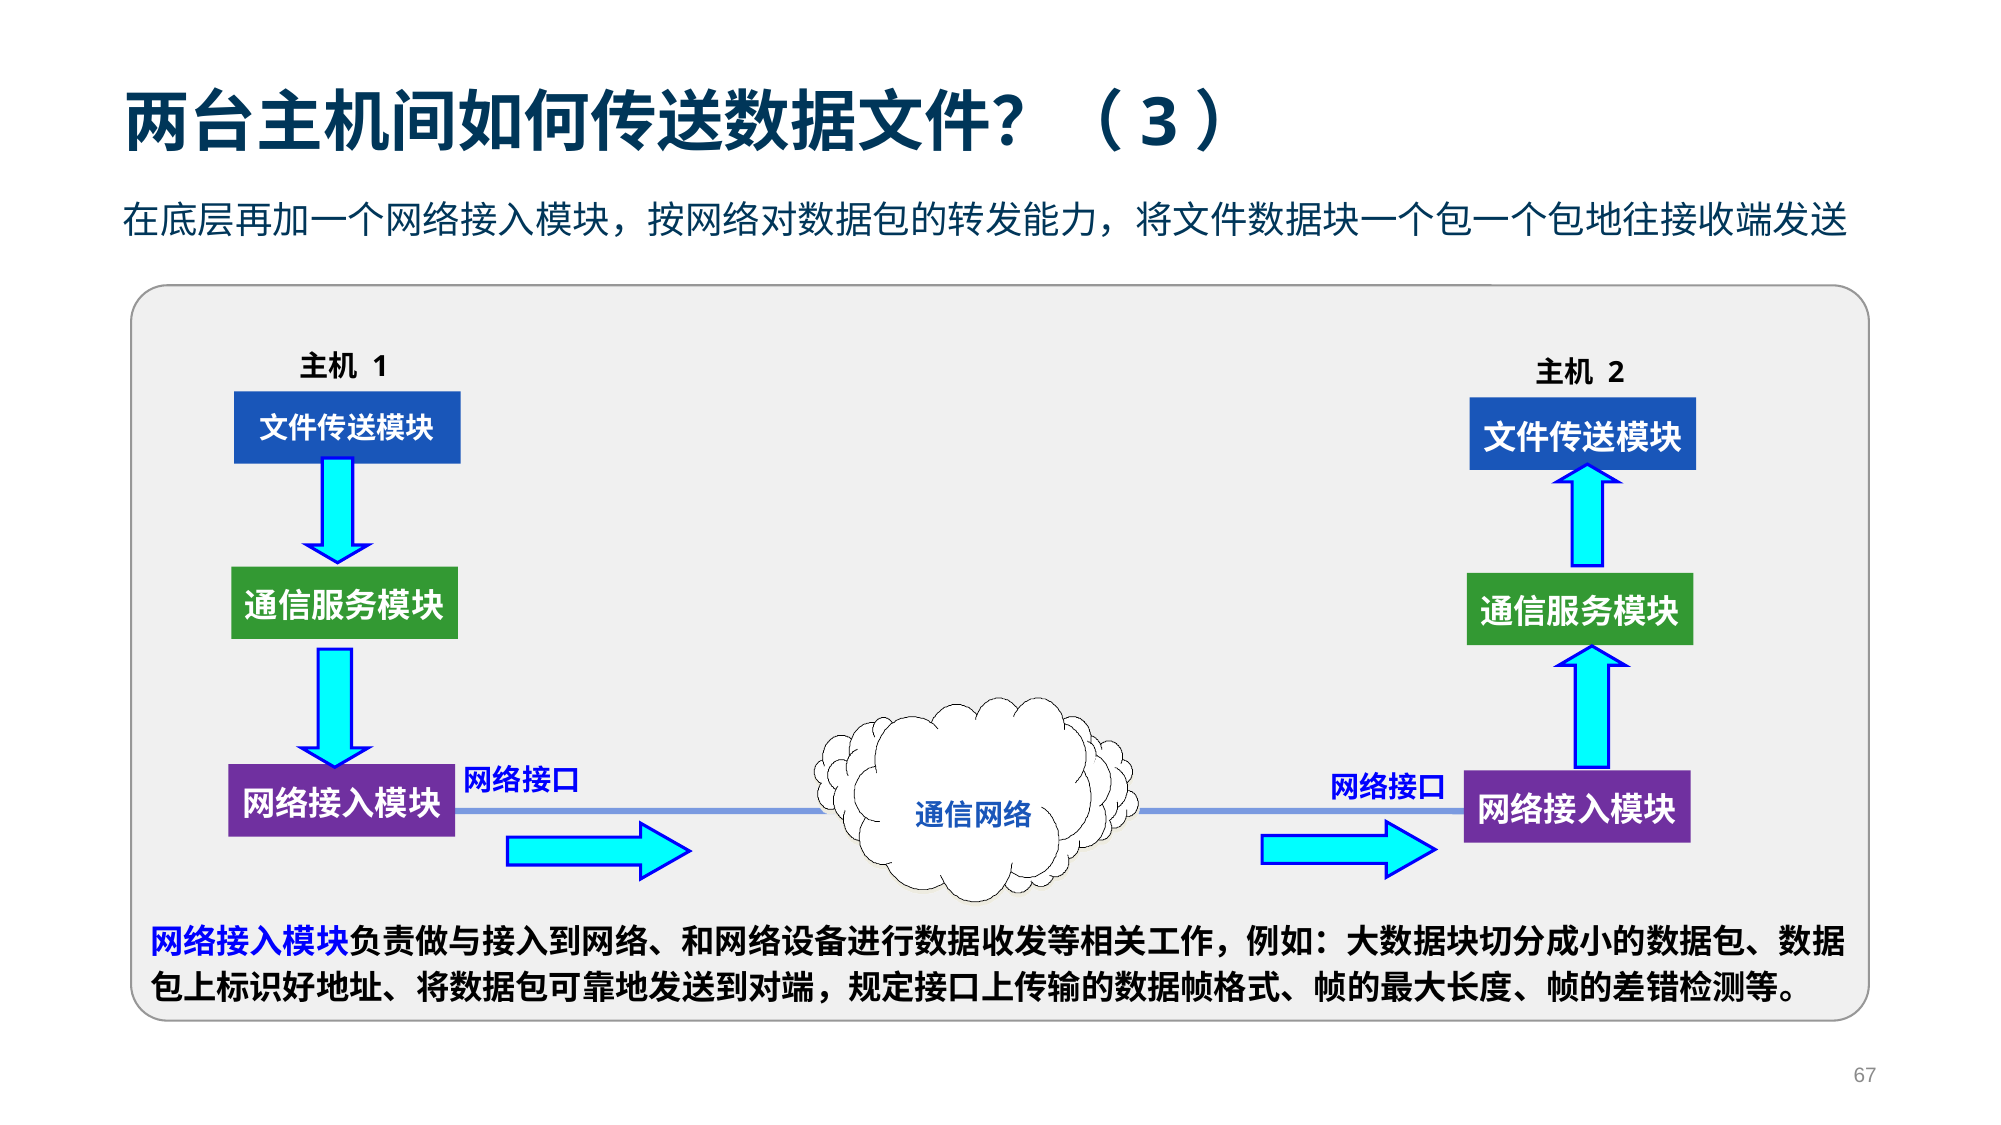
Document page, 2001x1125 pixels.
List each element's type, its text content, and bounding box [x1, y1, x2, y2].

text_box [307, 458, 369, 563]
text_box [234, 391, 461, 464]
text_box [1589, 464, 1697, 470]
text_box 网络接入模块负责做与接入到网络、和网络设备进行数据收发等相关工作，例如：大数据块切分成小的数据包、数据包上标识好地址、将数据包可靠地发送到对端，规定接口上传输的数据帧格式、帧的最大长度、帧的差错检测等。 [135, 906, 1873, 1014]
text_box 在底层再加一个网络接入模块，按网络对数据包的转发能力，将文件数据块一个包一个包地往接收端发送 [108, 188, 1872, 249]
text_box [301, 649, 369, 768]
text_box [1556, 464, 1618, 566]
text_box [144, 1014, 1856, 1022]
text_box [809, 692, 1143, 910]
text_box 通信服务模块 [229, 576, 460, 632]
title 两台主机间如何传送数据文件？（3） [108, 0, 1890, 167]
text_box [228, 829, 456, 837]
text_box [1469, 397, 1697, 408]
text_box [130, 284, 1870, 1004]
text_box [507, 823, 690, 879]
text_box [1558, 645, 1626, 768]
text_box [1470, 770, 1691, 780]
text_box 网络接口 [448, 753, 611, 804]
text_box 网络接入模块 [227, 774, 457, 829]
text_box [228, 764, 448, 774]
text_box [1466, 638, 1694, 646]
text_box 通信服务模块 [1465, 582, 1695, 638]
text_box 主机 2 [1520, 346, 1640, 396]
slide_number 67 [1759, 1051, 1892, 1097]
text_box [231, 632, 458, 639]
text_box 文件传送模块 [1468, 408, 1698, 464]
text_box 文件传送模块 [244, 402, 450, 452]
text_box 主机 1 [285, 340, 404, 390]
text_box [1463, 836, 1691, 843]
text_box 网络接入模块 [1462, 780, 1692, 836]
text_box 网络接口 [1315, 760, 1470, 811]
text_box [231, 566, 458, 576]
text_box [1262, 821, 1436, 878]
text_box [1466, 572, 1694, 582]
text_box [1469, 464, 1585, 470]
